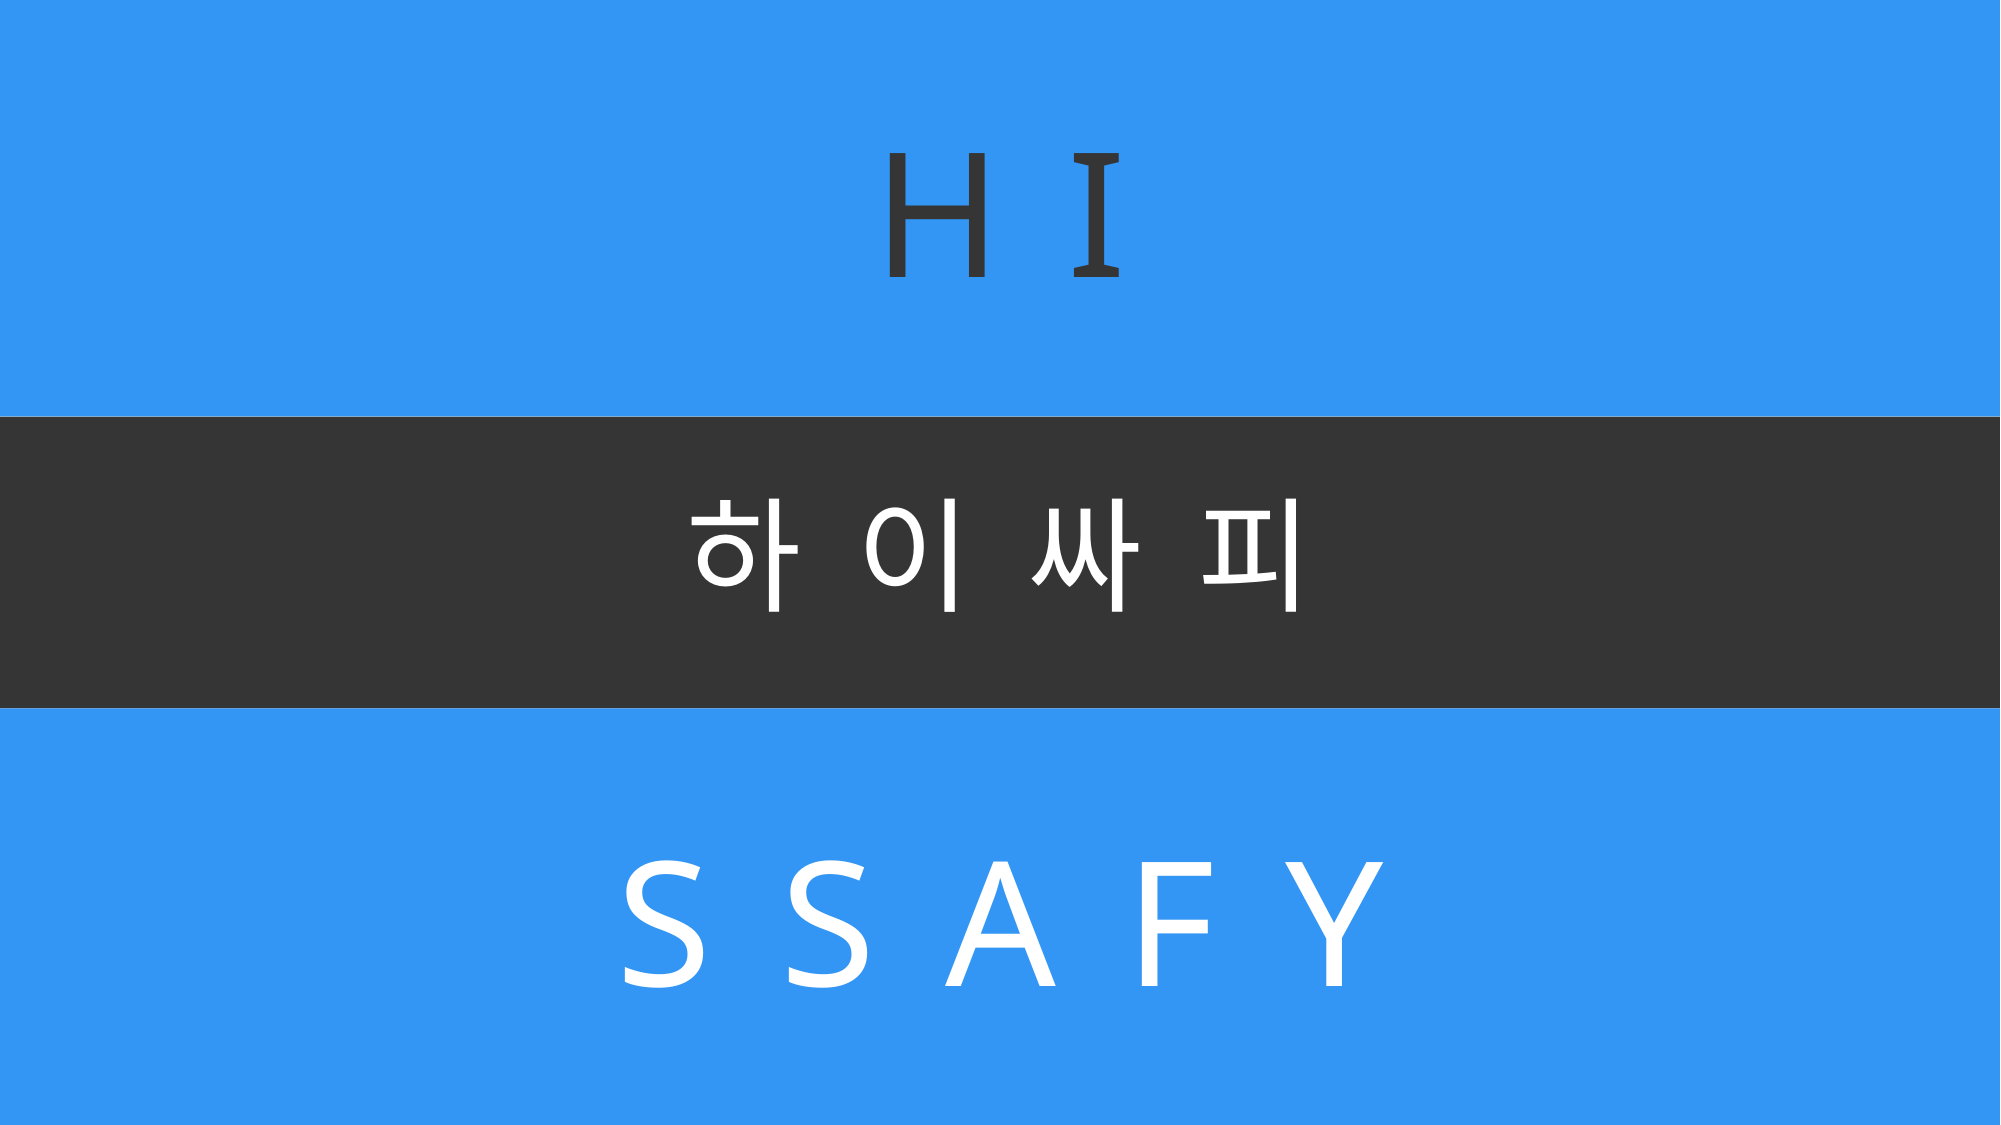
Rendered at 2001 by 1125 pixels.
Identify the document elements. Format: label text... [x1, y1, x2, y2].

text_box H I [0, 0, 2000, 417]
title 하 이 싸 피 [0, 417, 2000, 708]
text_box SSAFY [0, 708, 2000, 1125]
